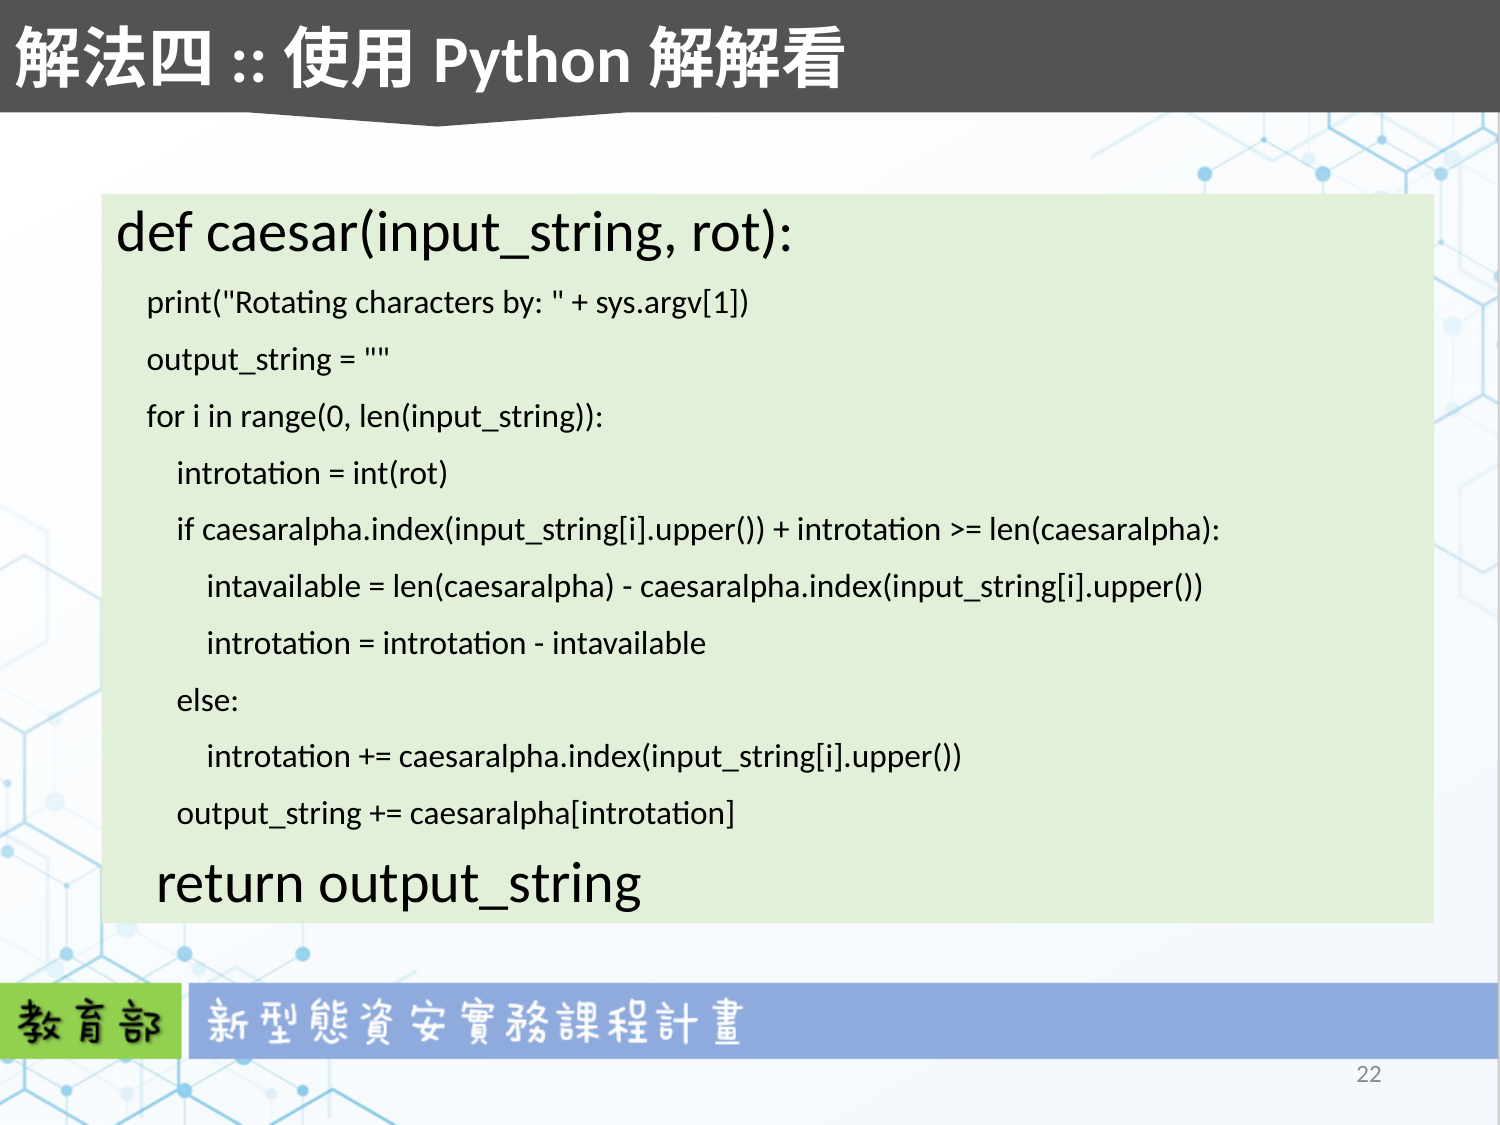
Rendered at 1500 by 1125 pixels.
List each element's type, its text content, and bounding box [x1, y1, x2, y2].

list def caesar(input_string, rot): print("Rotating characters by: " + sys.argv[1]) output_string = "" for i in range(0, len(input_string)): introtation = int(rot) if caesaralpha.index(input_string[i].upper()) + introtation >= len(caesaralpha): intavailable = len(caesaralpha) - caesaralpha.index(input_string[i].upper()) introtation = introtation - intavailable else: introtation += caesaralpha.index(input_string[i].upper()) output_string += caesaralpha[introtation] return output_string [101, 193, 1435, 924]
slide_number 22 [1059, 1042, 1397, 1103]
text_box 解法四::使用Python解解看 [0, 0, 1500, 128]
picture [0, 114, 1500, 1125]
